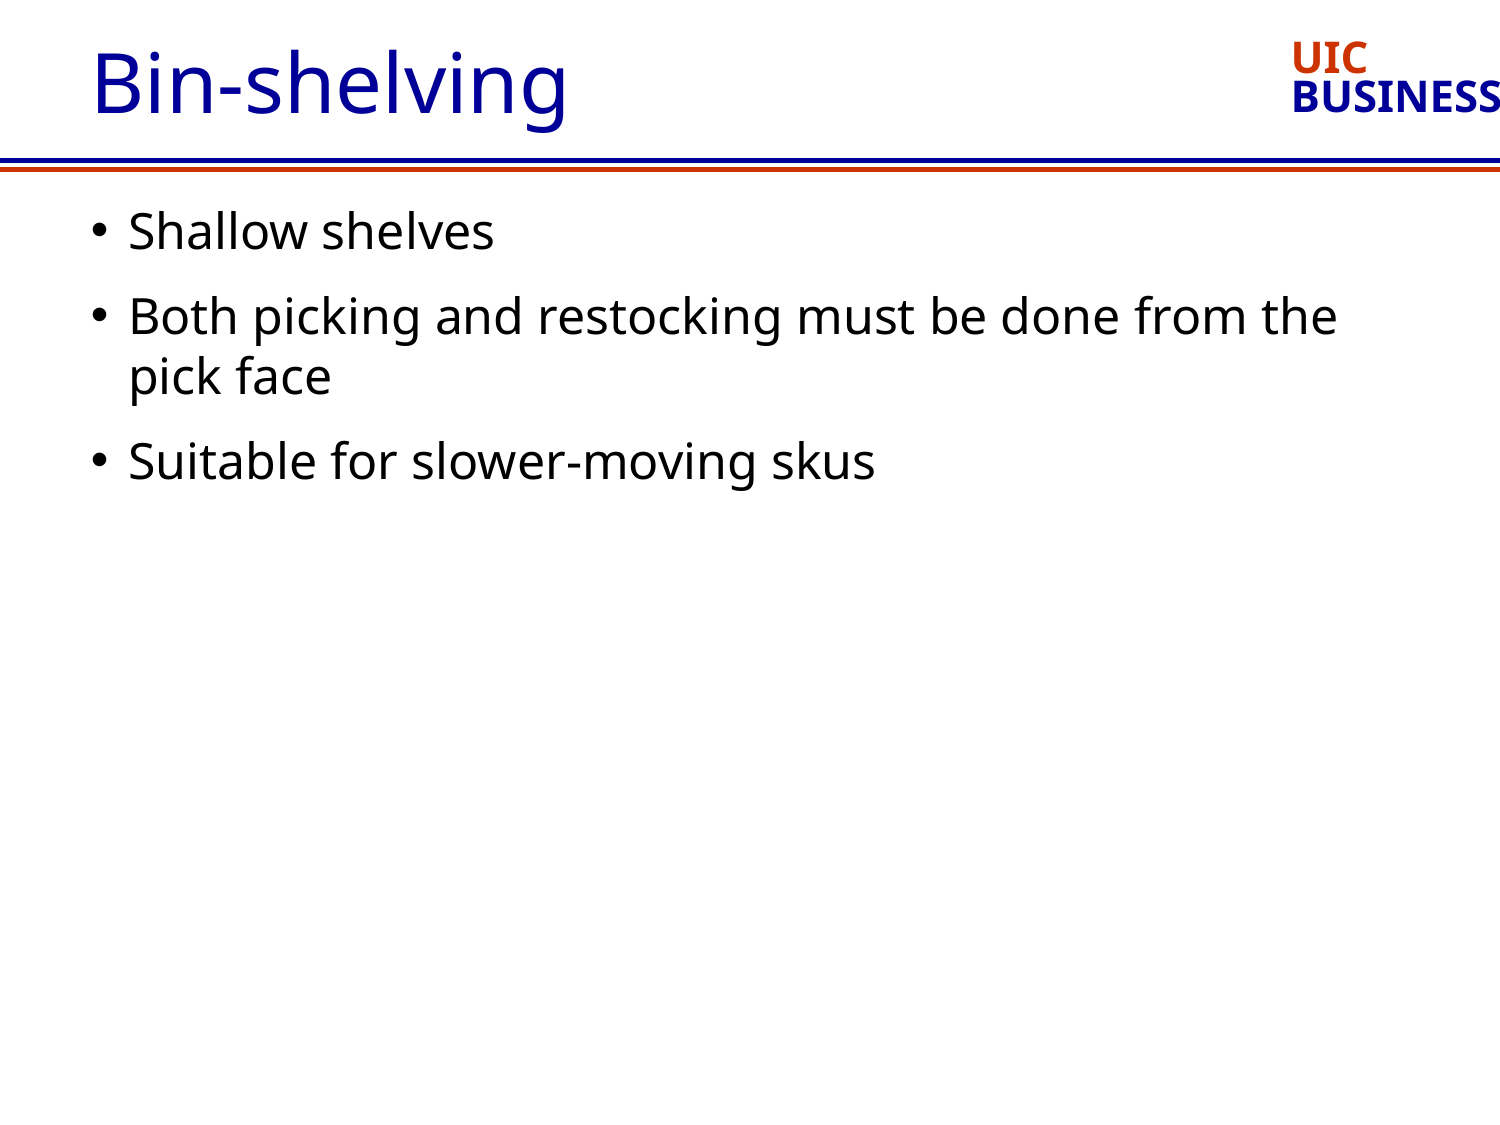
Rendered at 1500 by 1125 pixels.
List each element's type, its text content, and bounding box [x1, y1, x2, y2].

list Shallow shelves Both picking and restocking must be done from the pick face Suitable for slower-moving skus [75, 191, 1424, 1021]
title Bin-shelving [75, 19, 1424, 161]
